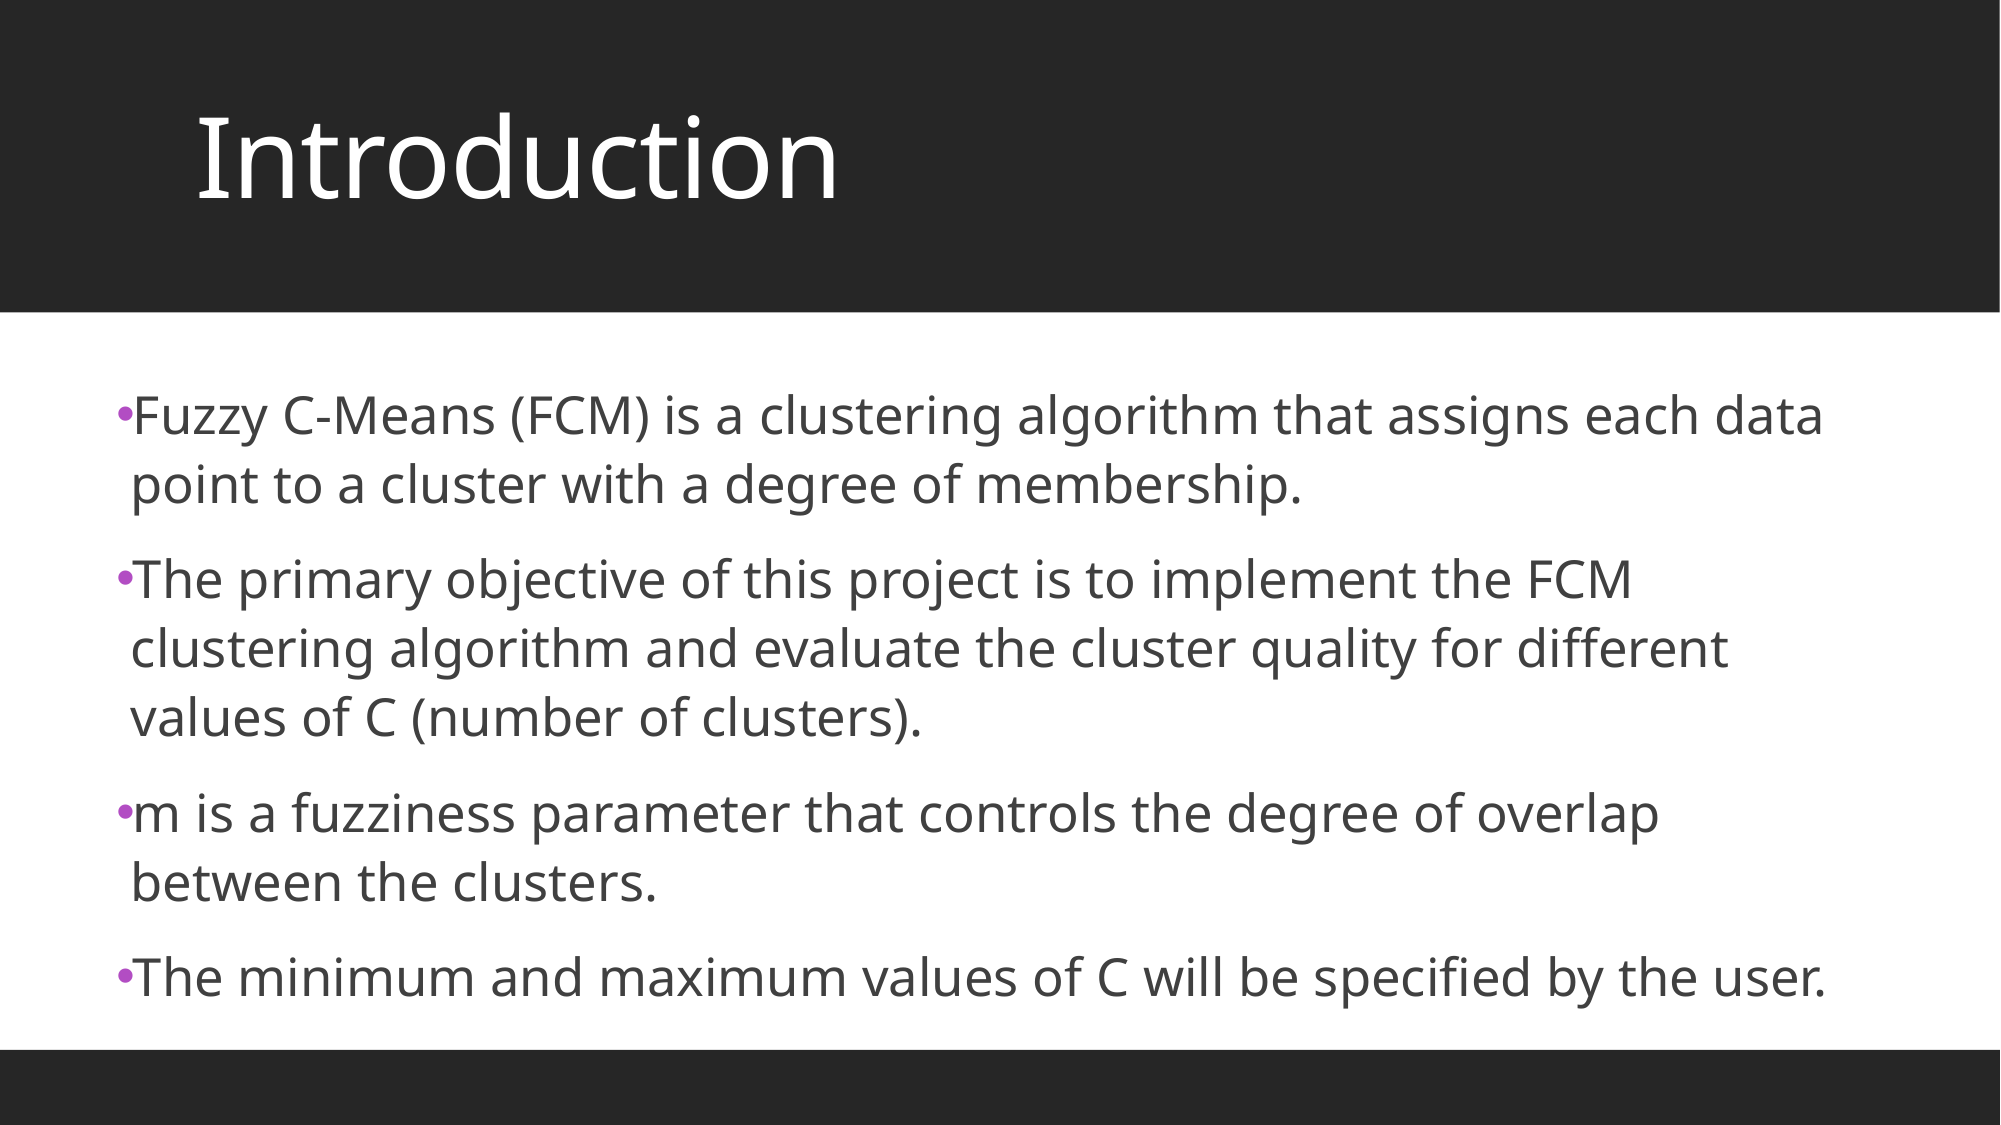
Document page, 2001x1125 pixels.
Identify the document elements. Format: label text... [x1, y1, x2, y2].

title Introduction [180, 47, 1830, 285]
text_box [0, 314, 2000, 1049]
list Fuzzy C-Means (FCM) is a clustering algorithm that assigns each data point to a cluster with a degree of membership. The primary objective of this project is to implement the FCM clustering algorithm and evaluate the cluster quality for different values of C (number of clusters). m is a fuzziness parameter that controls the degree of overlap between the clusters. The minimum and maximum values of C will be specified by the user. [116, 368, 1880, 1017]
text_box [0, 1049, 2000, 1125]
text_box [0, 0, 2000, 314]
